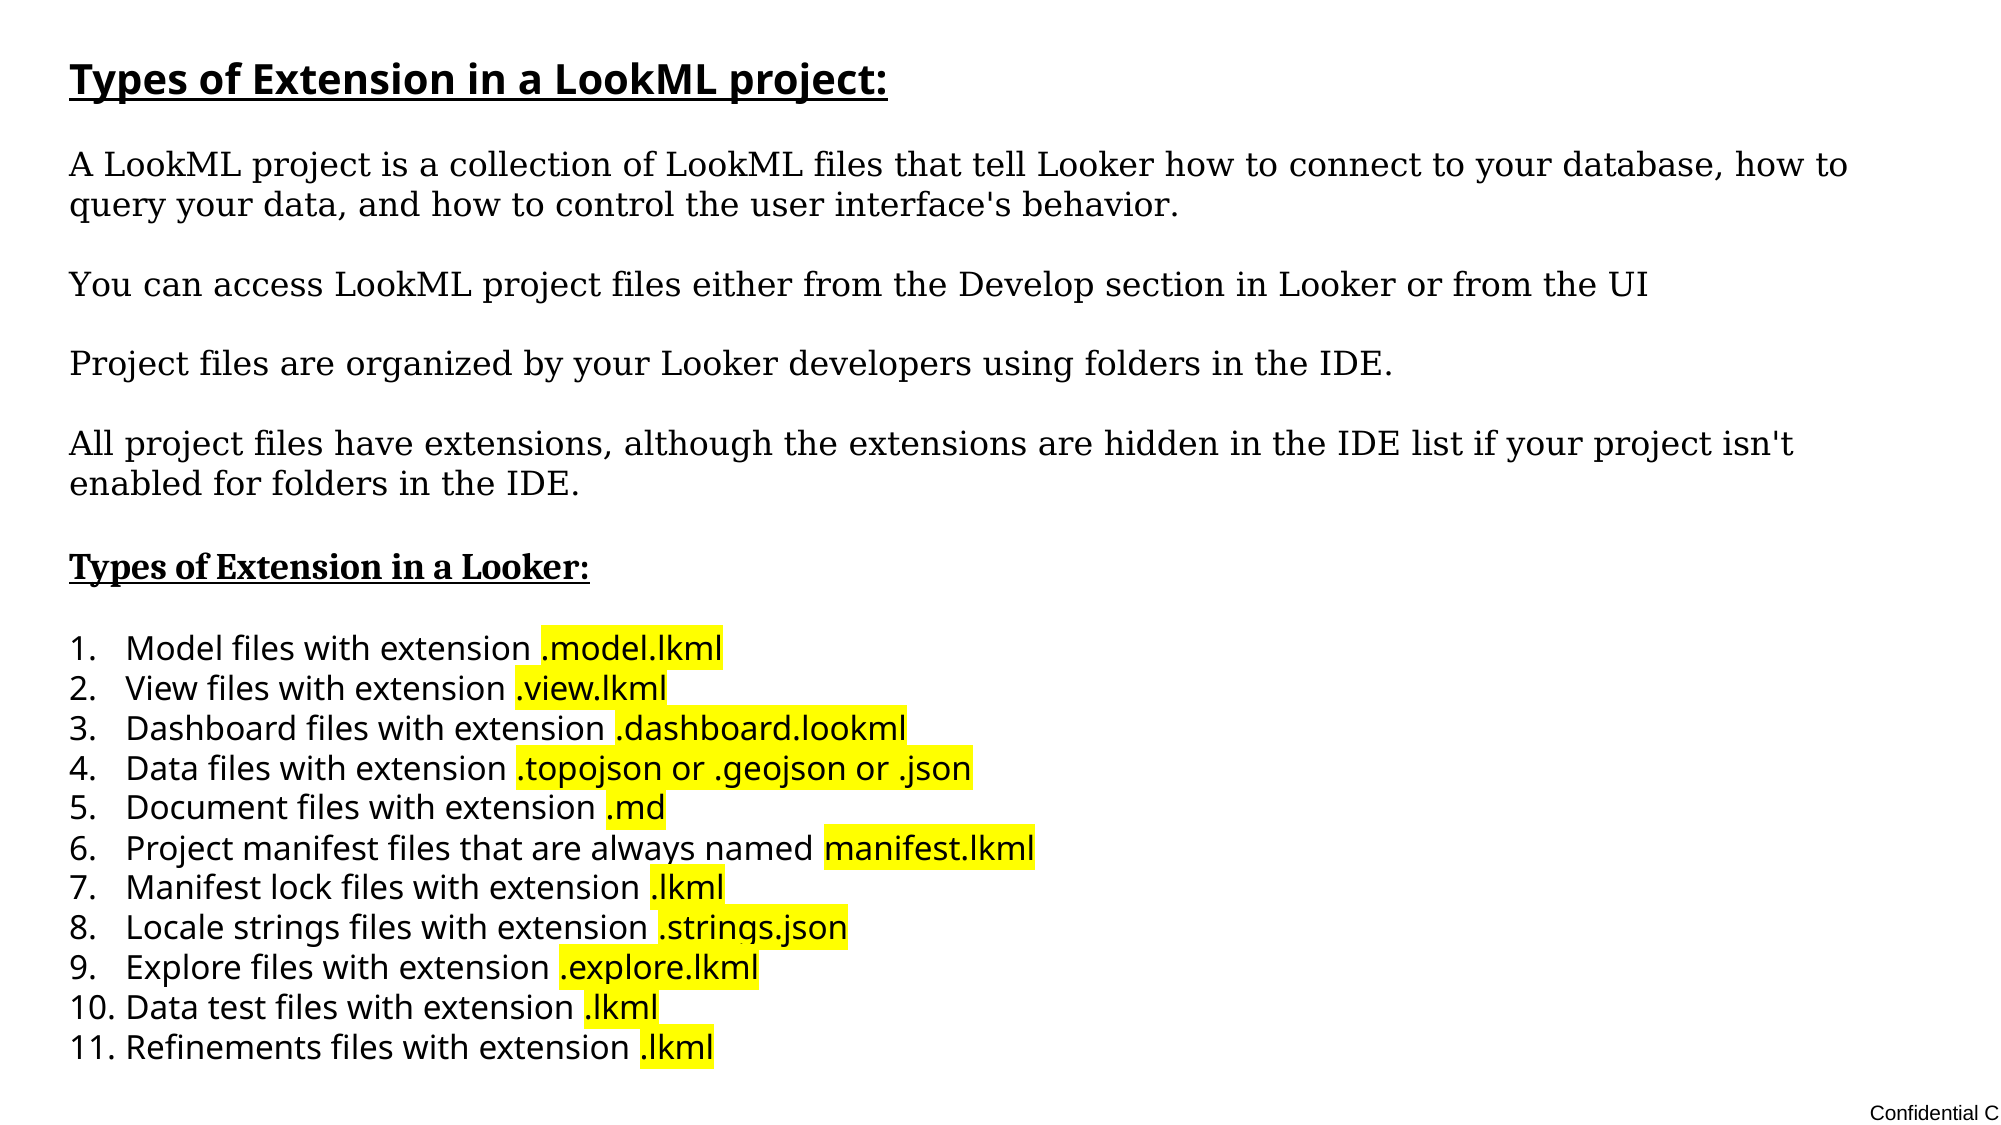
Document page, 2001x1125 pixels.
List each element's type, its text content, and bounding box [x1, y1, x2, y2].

text_box Types of Extension in a LookML project: A LookML project is a collection of LookML files that tell Looker how to connect to your database, how to query your data, and how to control the user interface's behavior. You can access LookML project files either from the Develop section in Looker or from the UI Project files are organized by your Looker developers using folders in the IDE. All project files have extensions, although the extensions are hidden in the IDE list if your project isn't enabled for folders in the IDE. Types of Extension in a Looker: Model files with extension .model.lkml View files with extension .view.lkml Dashboard files with extension .dashboard.lookml Data files with extension .topojson or .geojson or .json Document files with extension .md Project manifest files that are always named manifest.lkml Manifest lock files with extension .lkml Locale strings files with extension .strings.json Explore files with extension .explore.lkml Data test files with extension .lkml Refinements files with extension .lkml [54, 45, 1912, 1074]
